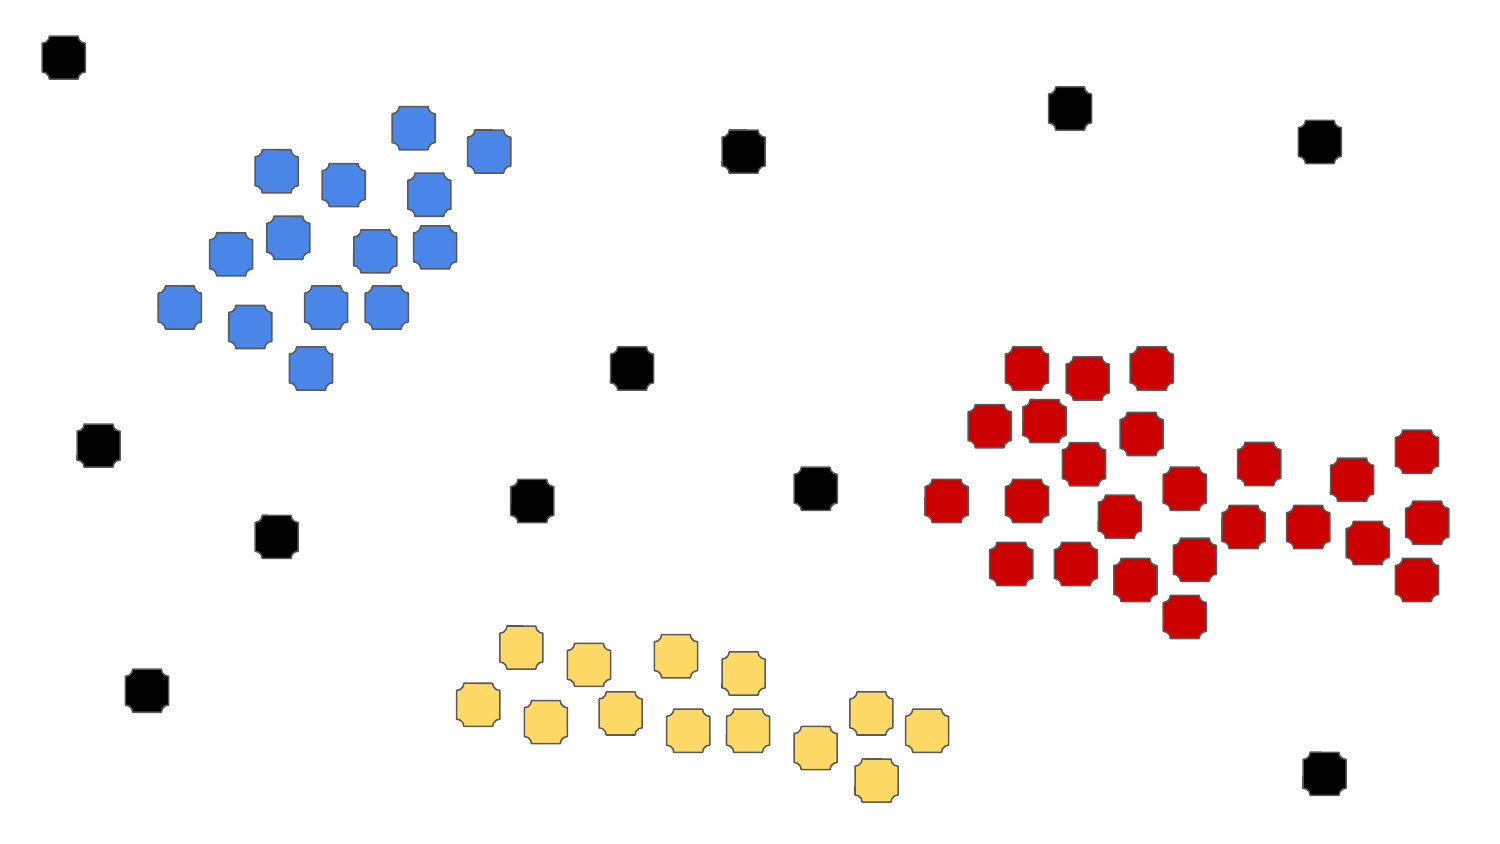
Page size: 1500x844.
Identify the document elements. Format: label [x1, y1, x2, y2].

text_box [1163, 595, 1207, 639]
text_box [610, 346, 654, 391]
text_box [1395, 430, 1439, 474]
text_box [849, 691, 893, 736]
text_box [599, 691, 643, 736]
text_box [1066, 356, 1110, 401]
text_box [794, 467, 838, 511]
text_box [255, 515, 299, 559]
text_box [1395, 558, 1439, 602]
text_box [413, 225, 457, 269]
text_box [1405, 501, 1449, 545]
text_box [510, 479, 554, 523]
text_box [1120, 412, 1164, 456]
text_box [1163, 467, 1207, 511]
text_box [905, 709, 949, 753]
text_box [158, 285, 202, 330]
text_box [1062, 442, 1106, 486]
text_box [1330, 458, 1374, 502]
text_box [1022, 399, 1067, 443]
text_box [726, 709, 770, 753]
text_box [499, 625, 543, 670]
text_box [989, 542, 1033, 586]
text_box [794, 726, 838, 770]
text_box [567, 643, 611, 687]
text_box [125, 669, 169, 713]
text_box [1221, 505, 1266, 549]
text_box [353, 229, 397, 273]
text_box [1237, 442, 1281, 486]
text_box [266, 216, 310, 260]
text_box [654, 634, 698, 678]
text_box [855, 758, 899, 803]
text_box [407, 173, 451, 217]
text_box [365, 285, 409, 330]
text_box [1005, 479, 1049, 523]
text_box [968, 404, 1012, 448]
text_box [722, 129, 766, 174]
text_box [1173, 538, 1217, 582]
text_box [666, 709, 710, 753]
text_box [322, 163, 366, 207]
text_box [722, 651, 766, 696]
text_box [1346, 521, 1390, 565]
text_box [1005, 346, 1049, 391]
text_box [304, 285, 348, 330]
text_box [456, 683, 500, 727]
text_box [392, 106, 436, 150]
text_box [209, 232, 253, 276]
text_box [289, 346, 333, 391]
text_box [228, 305, 272, 349]
text_box [255, 149, 299, 193]
text_box [1098, 495, 1142, 539]
text_box [1054, 542, 1098, 586]
text_box [1113, 558, 1158, 602]
text_box [924, 479, 969, 523]
text_box [1286, 505, 1330, 549]
text_box [1298, 120, 1342, 164]
text_box [42, 36, 86, 80]
text_box [524, 700, 568, 744]
text_box [1048, 86, 1092, 131]
text_box [77, 424, 121, 468]
text_box [467, 129, 511, 174]
text_box [1302, 752, 1347, 796]
text_box [1130, 346, 1174, 391]
